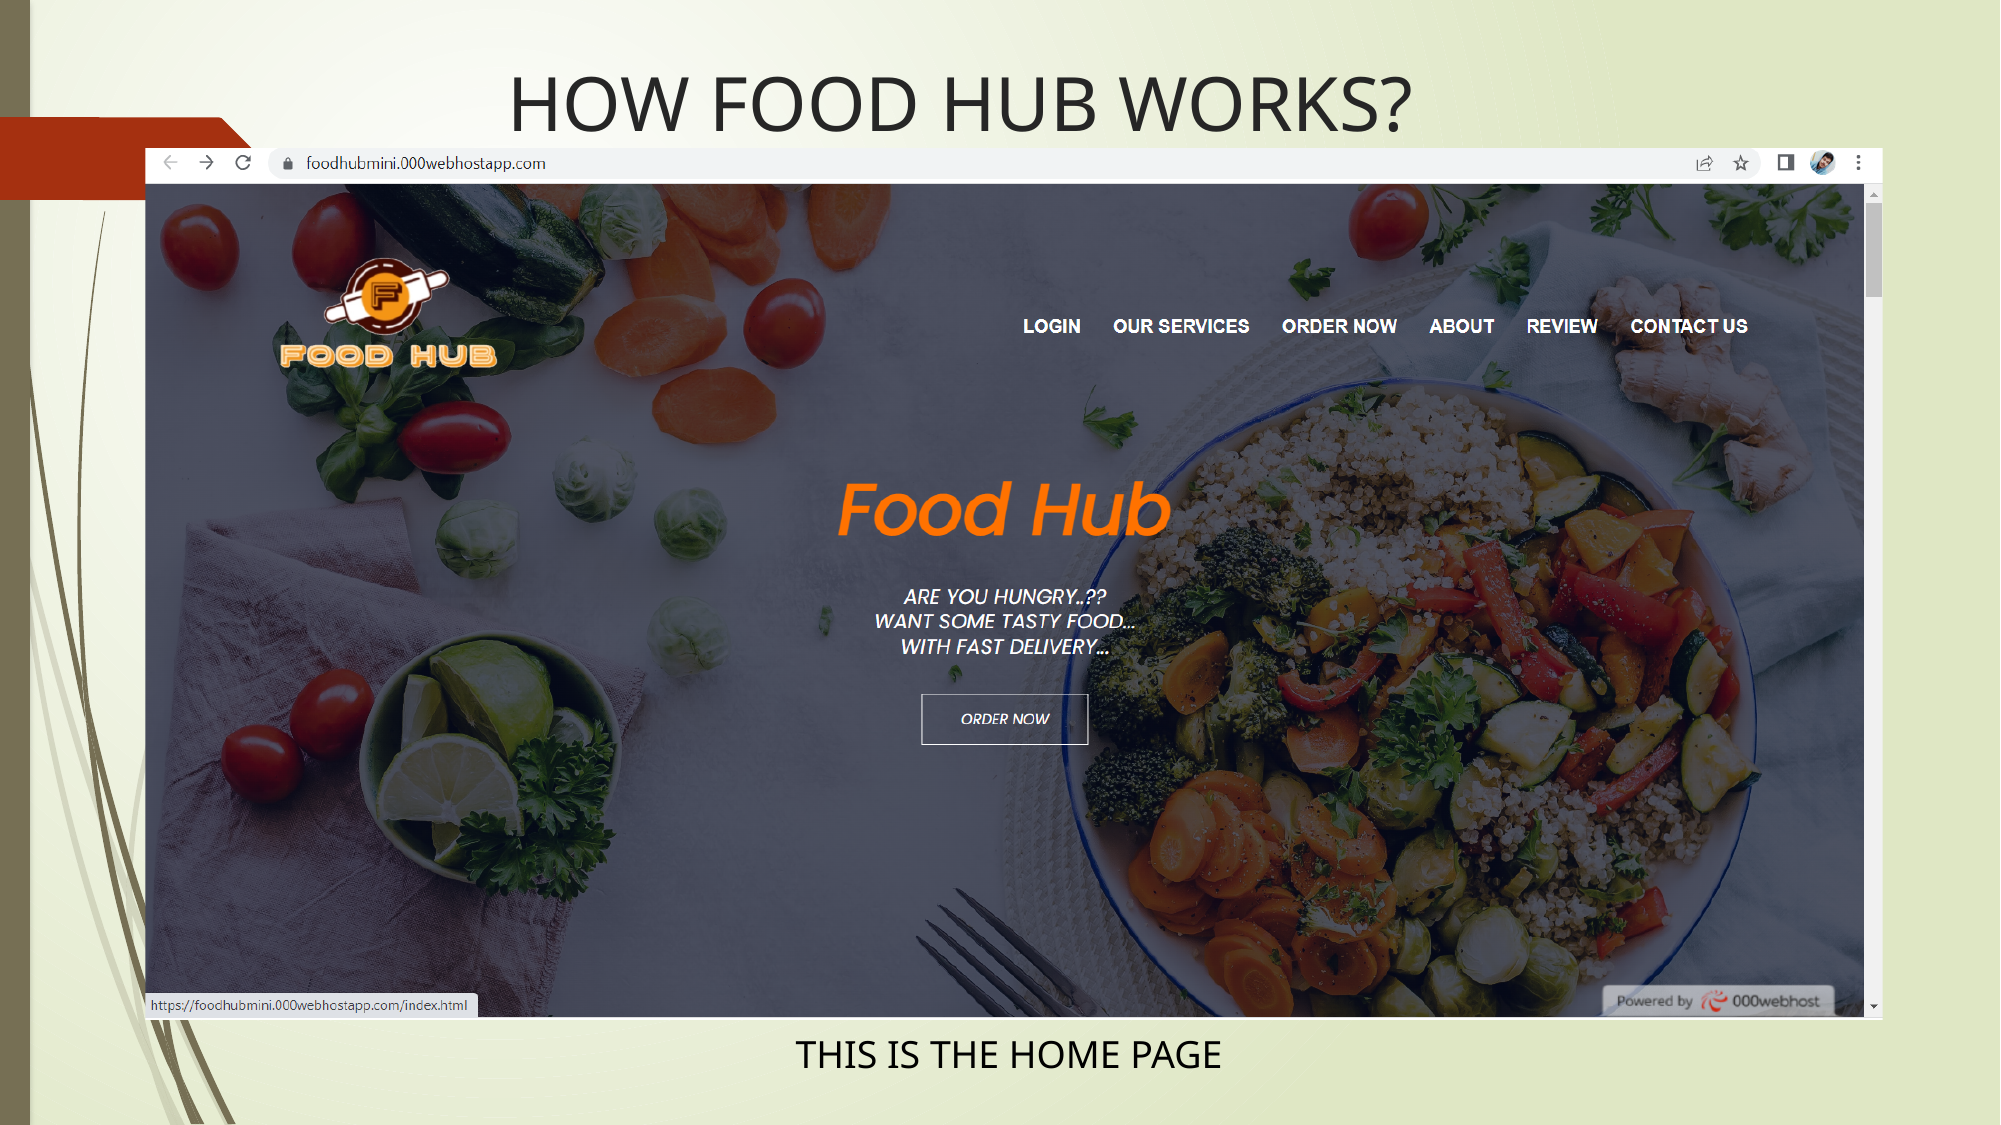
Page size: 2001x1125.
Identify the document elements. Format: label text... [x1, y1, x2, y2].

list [145, 147, 1884, 1020]
title HOW FOOD HUB WORKS? [113, 49, 1808, 161]
text_box THIS IS THE HOME PAGE [145, 1026, 1883, 1084]
